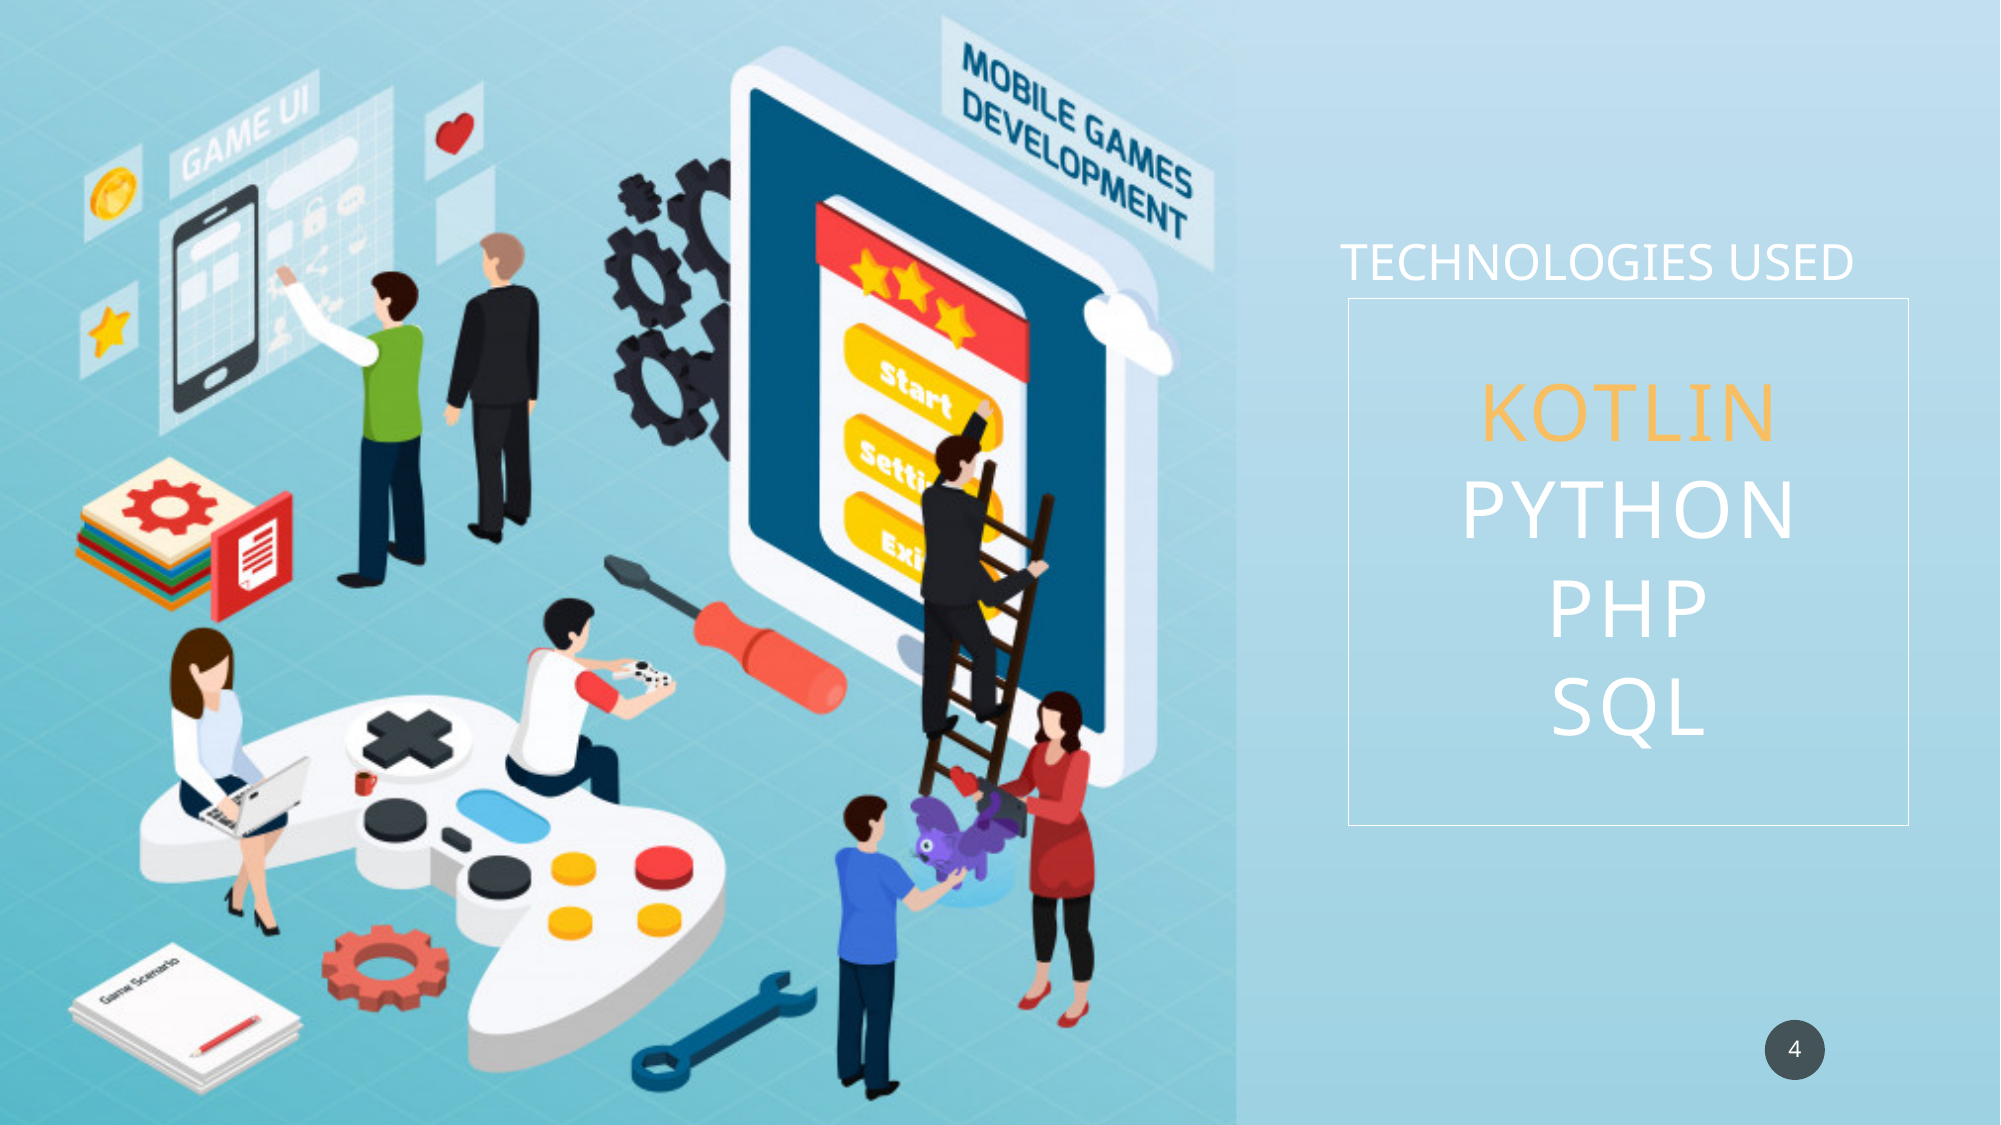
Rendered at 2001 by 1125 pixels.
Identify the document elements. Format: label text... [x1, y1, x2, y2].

slide_number 4 [1764, 1019, 1825, 1080]
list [0, 0, 1237, 1125]
text_box TECHNOLOGIES USED [1326, 223, 2000, 298]
text_box Kotlin Python PHP SQL [1348, 298, 1909, 826]
